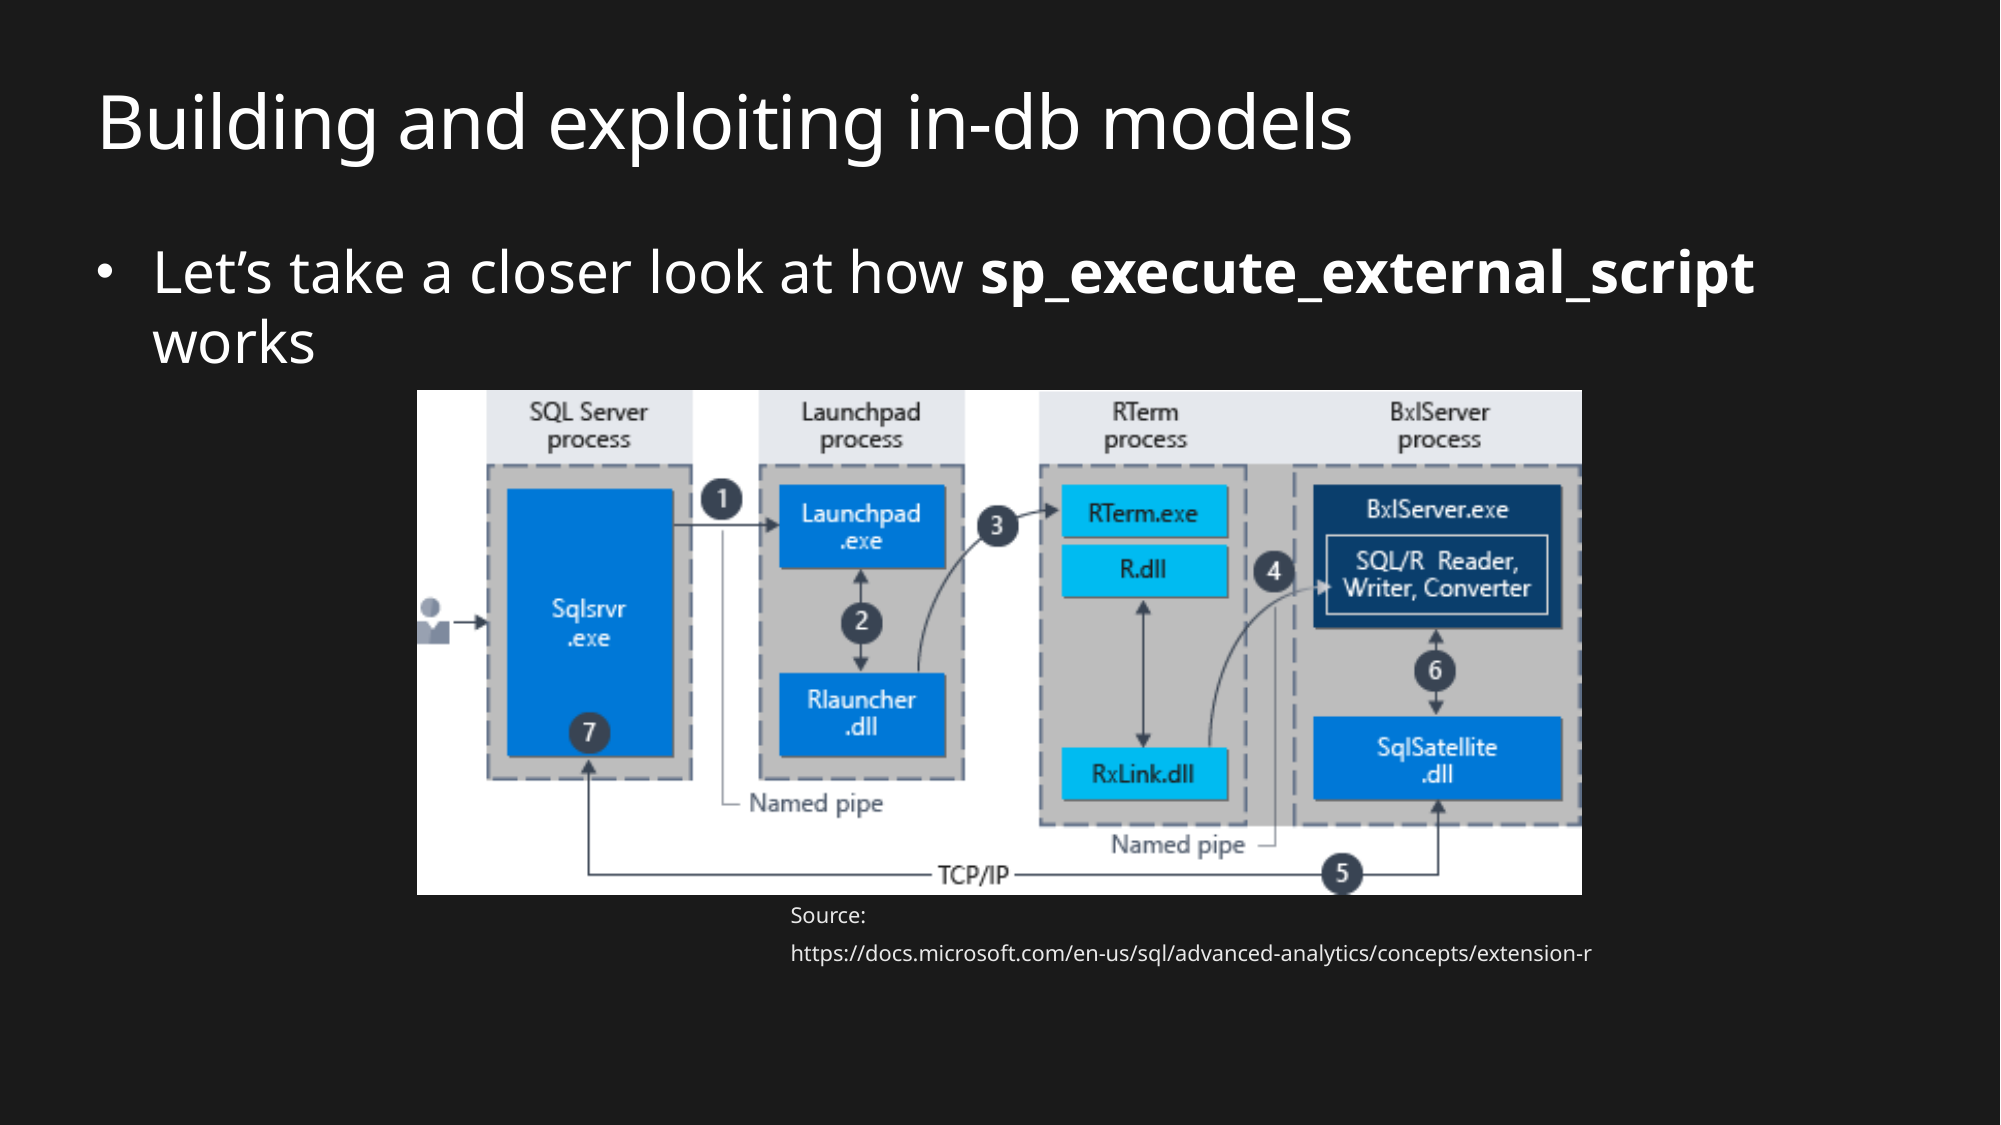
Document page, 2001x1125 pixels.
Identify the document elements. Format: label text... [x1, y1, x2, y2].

title Building and exploiting in-db models [96, 75, 1904, 166]
list Let’s take a closer look at how sp_execute_external_script works [95, 235, 1904, 391]
picture [417, 390, 1582, 895]
text_box Source: https://docs.microsoft.com/en-us/sql/advanced-analytics/concepts/extension-r [775, 894, 1655, 976]
